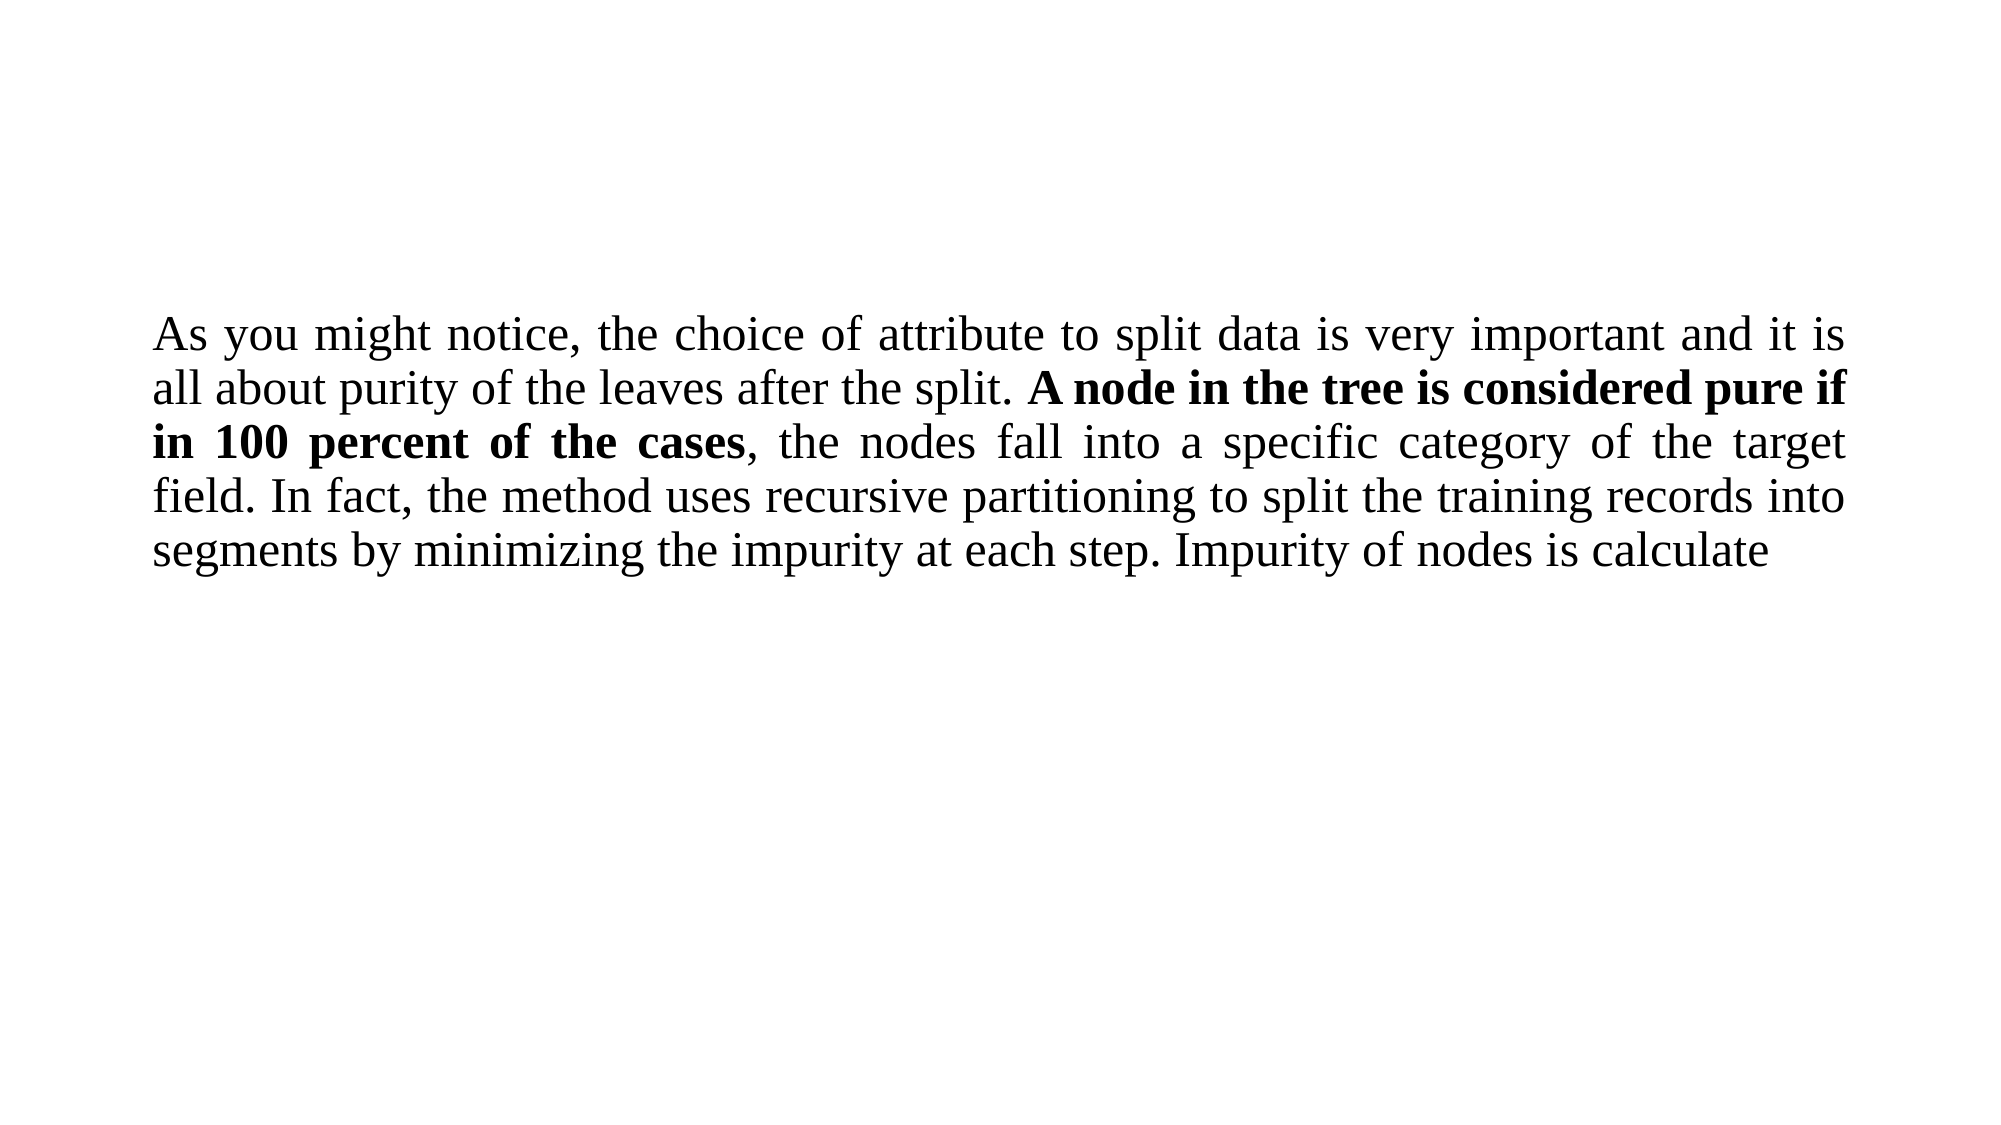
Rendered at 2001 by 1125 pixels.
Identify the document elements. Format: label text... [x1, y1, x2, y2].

list As you might notice, the choice of attribute to split data is very important and it is all about purity of the leaves after the split. A node in the tree is considered pure if in 100 percent of the cases, the nodes fall into a specific category of the target field. In fact, the method uses recursive partitioning to split the training records into segments by minimizing the impurity at each step. Impurity of nodes is calculate [137, 299, 1863, 1014]
